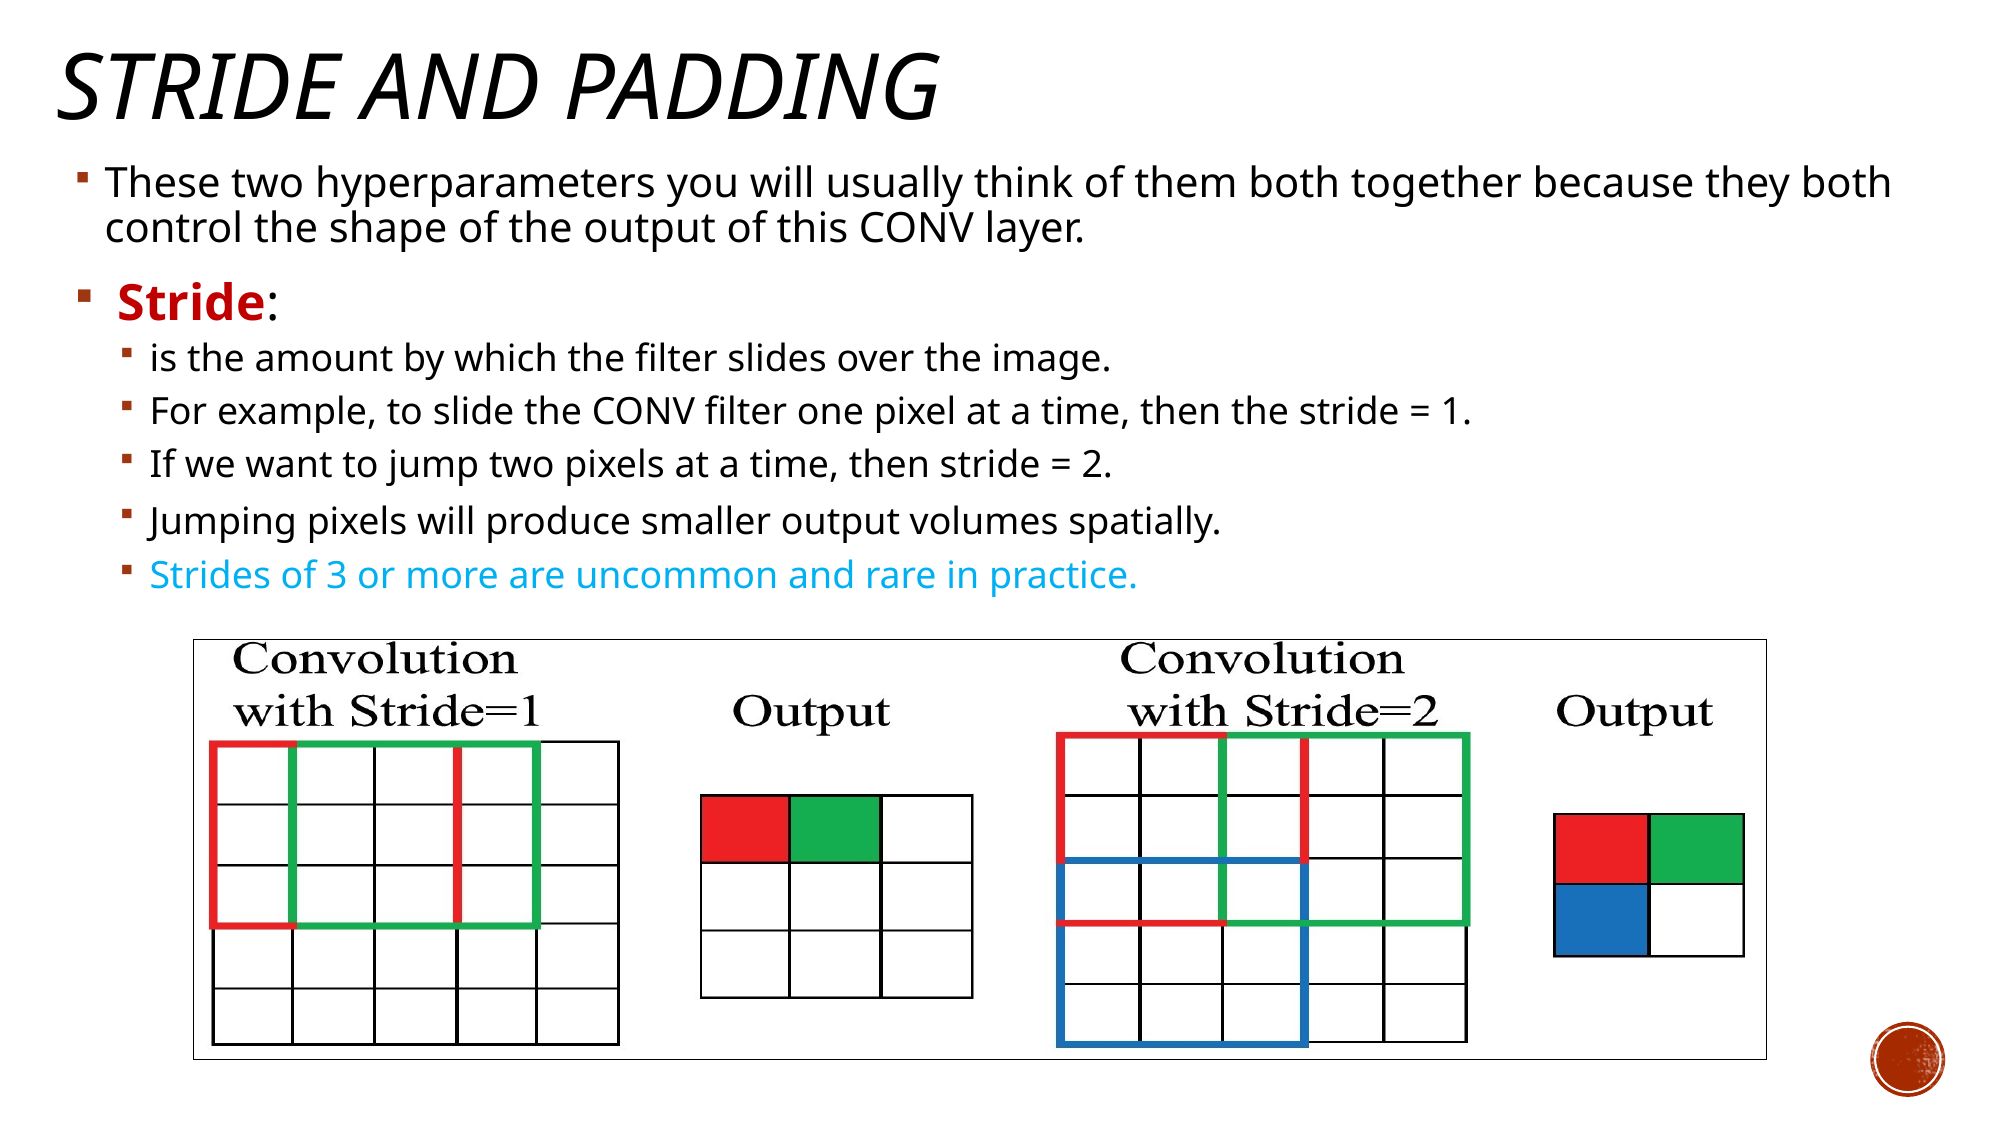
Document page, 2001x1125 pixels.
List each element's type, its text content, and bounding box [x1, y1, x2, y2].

picture [194, 639, 1767, 1059]
title STRIDE AND PADDING [41, 24, 1692, 155]
list These two hyperparameters you will usually think of them both together because they both control the shape of the output of this CONV layer. Stride: is the amount by which the filter slides over the image. For example, to slide the CONV filter one pixel at a time, then the stride = 1. If we want to jump two pixels at a time, then stride = 2. Jumping pixels will produce smaller output volumes spatially. Strides of 3 or more are uncommon and rare in practice. [59, 154, 1941, 1060]
